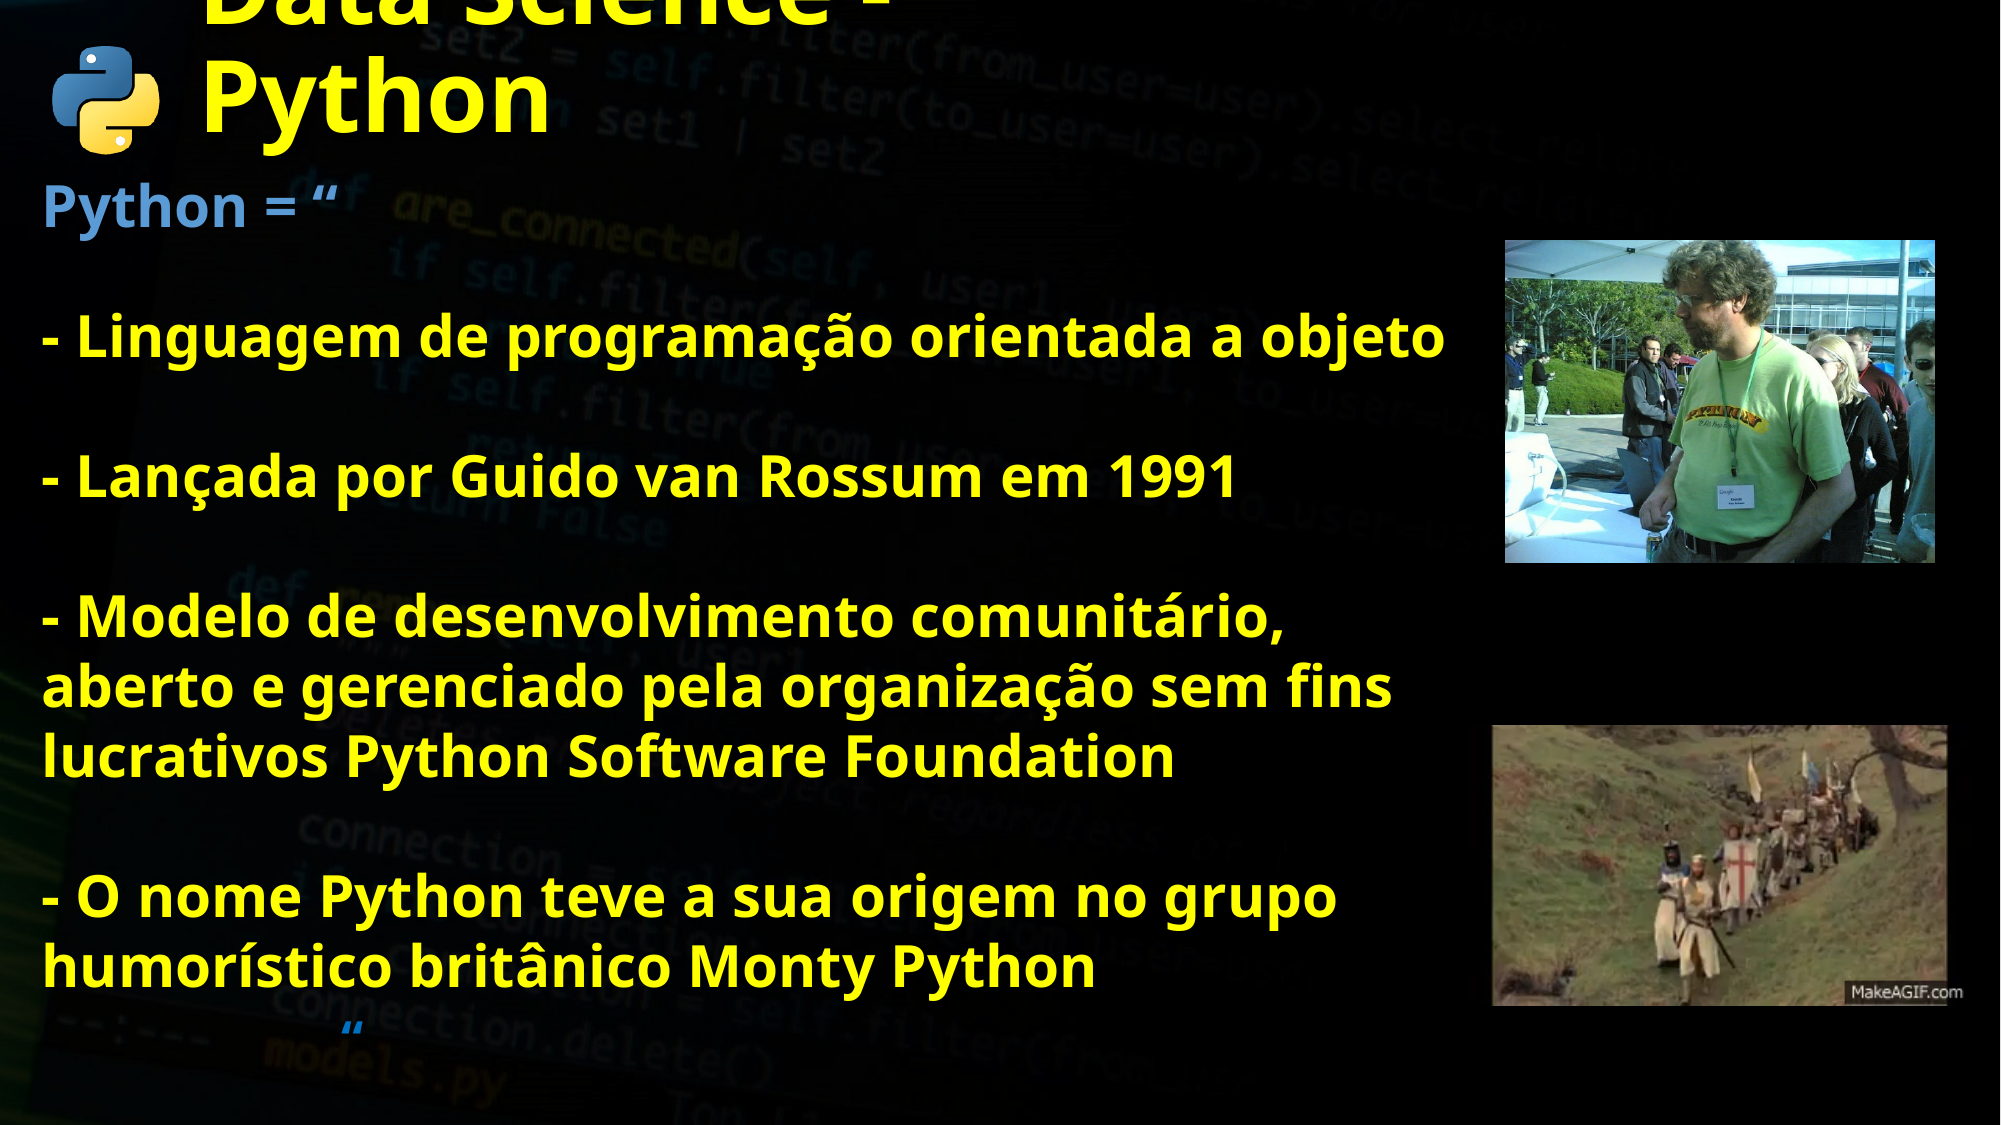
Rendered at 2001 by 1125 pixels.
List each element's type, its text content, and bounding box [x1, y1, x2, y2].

text_box Python = “ - Linguagem de programação orientada a objeto - Lançada por Guido van Rossum em 1991 - Modelo de desenvolvimento comunitário, aberto e gerenciado pela organização sem fins lucrativos Python Software Foundation - O nome Python teve a sua origem no grupo humorístico britânico Monty Python “ [26, 161, 1468, 1076]
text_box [1470, 724, 1971, 1007]
text_box Data Science - Python [183, 0, 1285, 162]
picture [0, 0, 2001, 1125]
